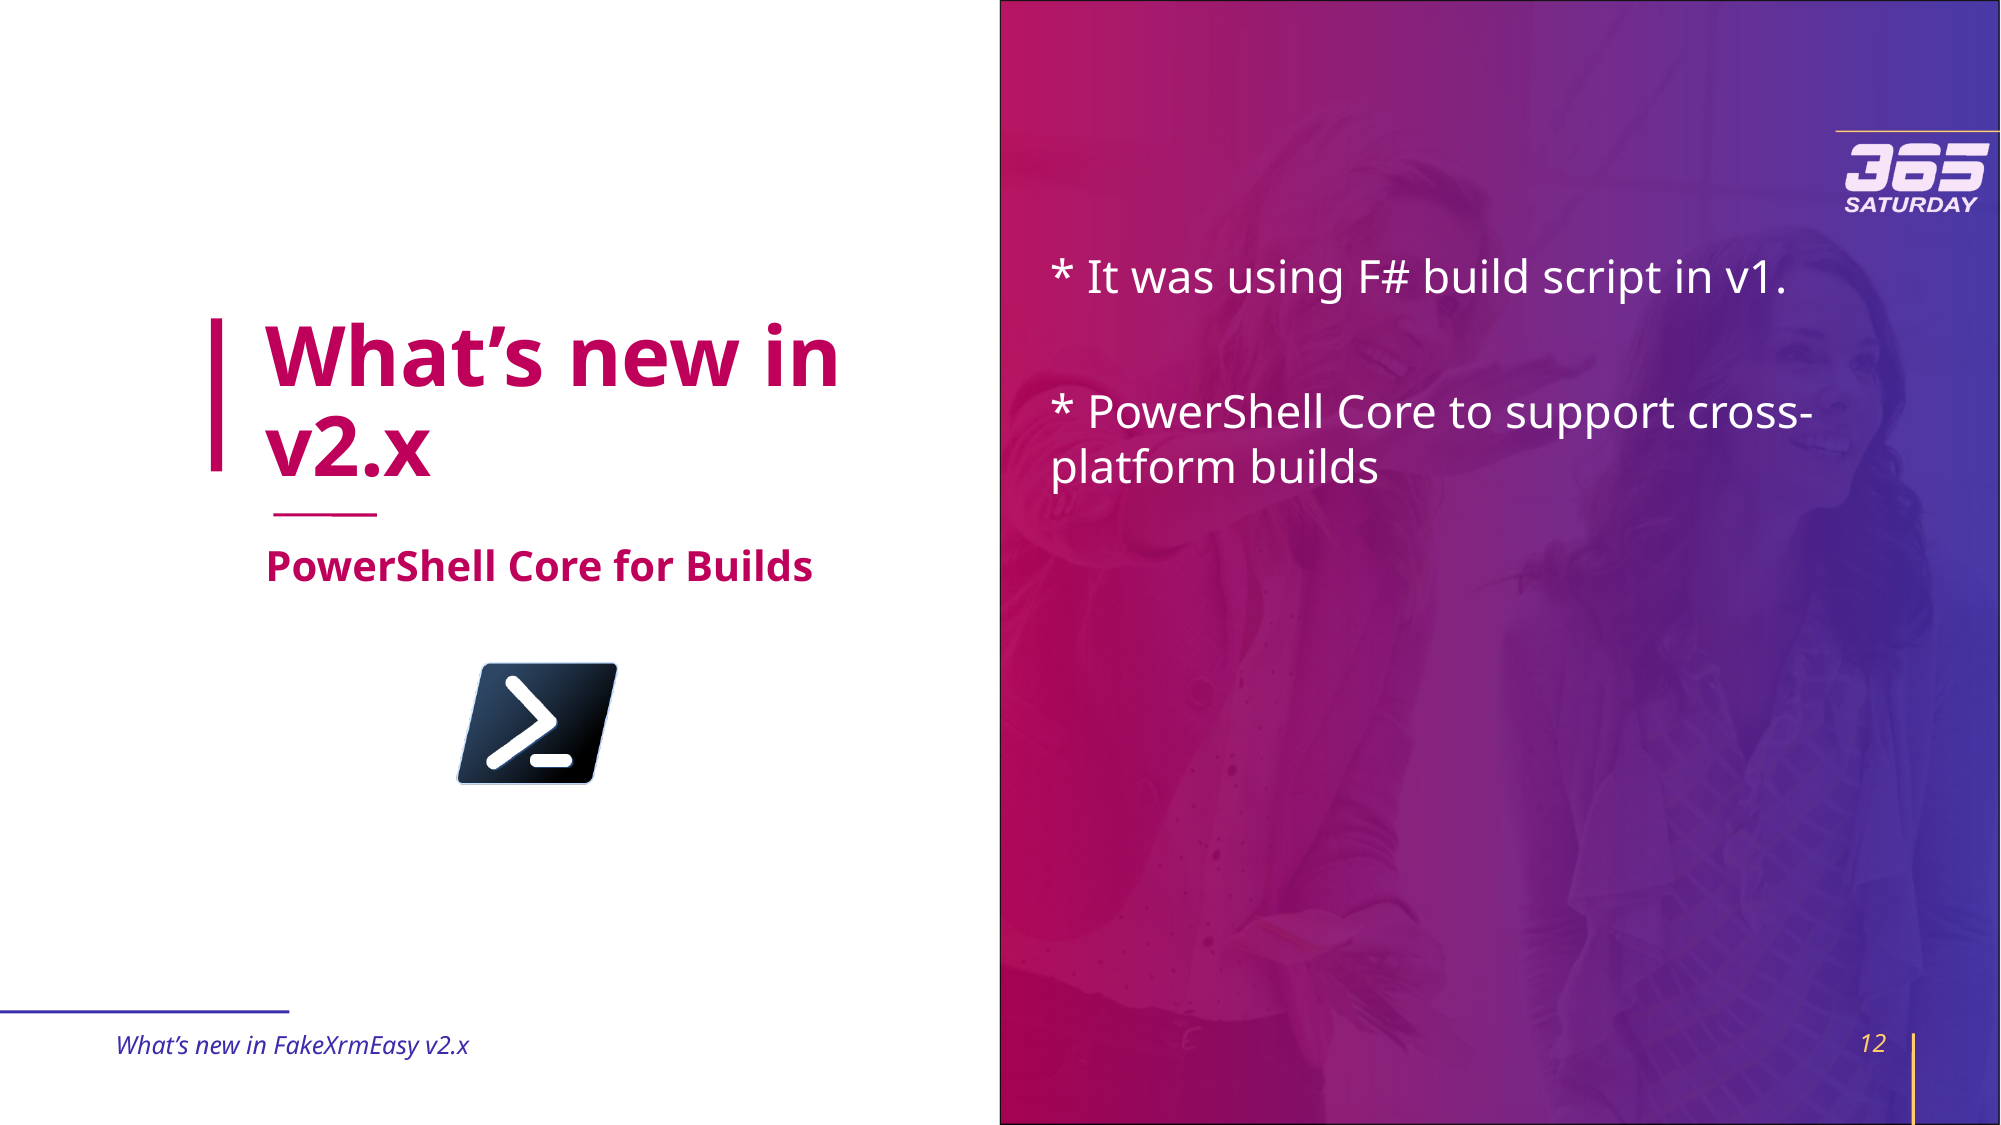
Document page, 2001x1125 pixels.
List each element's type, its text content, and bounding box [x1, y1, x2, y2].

text_box What’s new in FakeXrmEasy v2.x [100, 1015, 635, 1075]
text_box PowerShell Core for Builds [250, 538, 930, 652]
text_box * It was using F# build script in v1. * PowerShell Core to support cross-platform builds [1034, 240, 1890, 870]
text_box What’s new in v2.x [250, 278, 930, 531]
text_box 1 [1451, 1015, 1902, 1075]
picture [1838, 135, 1994, 216]
picture [0, 0, 999, 1125]
